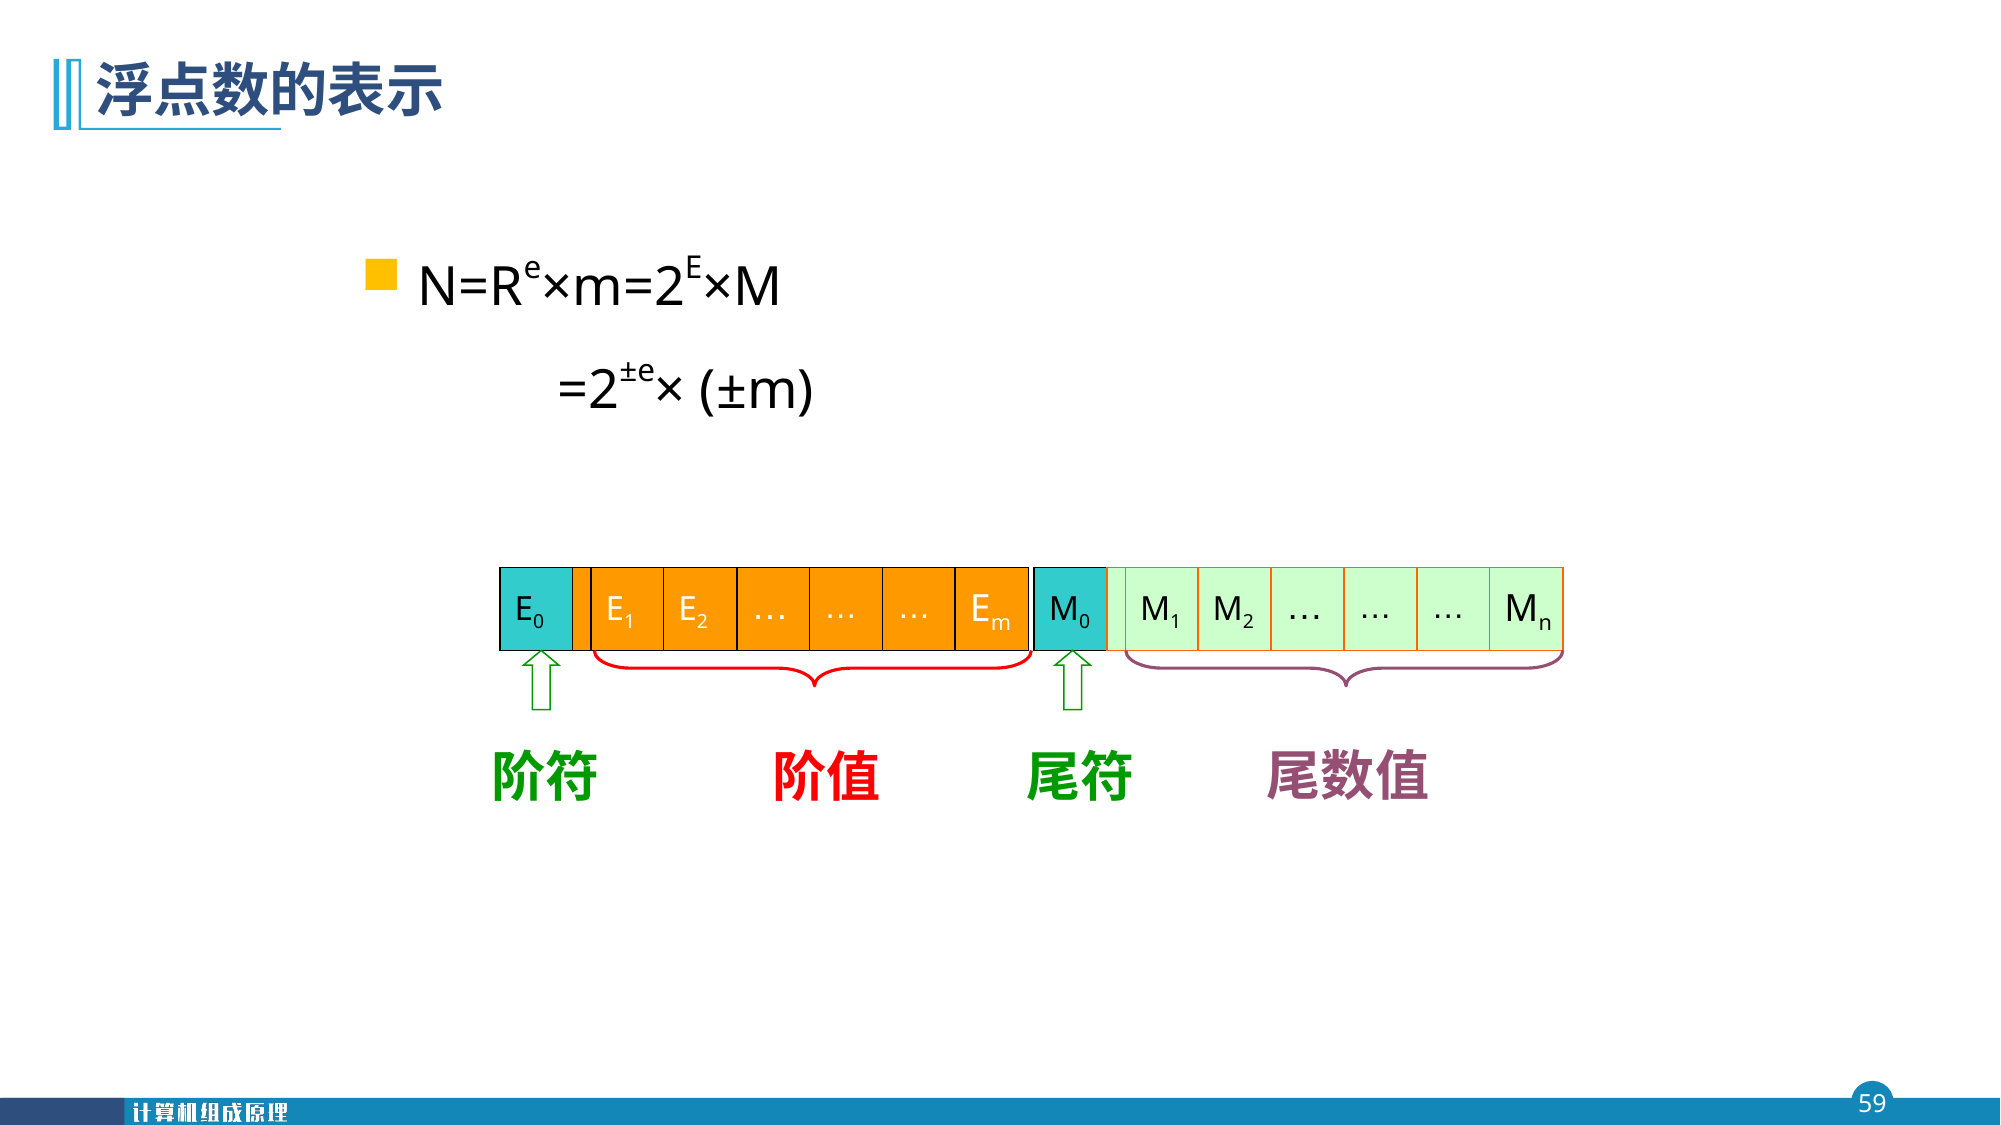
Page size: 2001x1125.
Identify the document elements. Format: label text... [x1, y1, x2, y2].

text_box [934, 650, 1272, 805]
text_box M0 [1034, 567, 1106, 650]
text_box E0 [499, 567, 572, 650]
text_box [399, 650, 736, 805]
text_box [1272, 650, 1563, 804]
list N=Re×m=2E×M =2±e× (±m) [346, 225, 1695, 427]
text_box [572, 567, 1029, 650]
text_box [736, 650, 934, 805]
title 浮点数的表示 [80, 42, 1805, 144]
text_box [1106, 567, 1563, 650]
